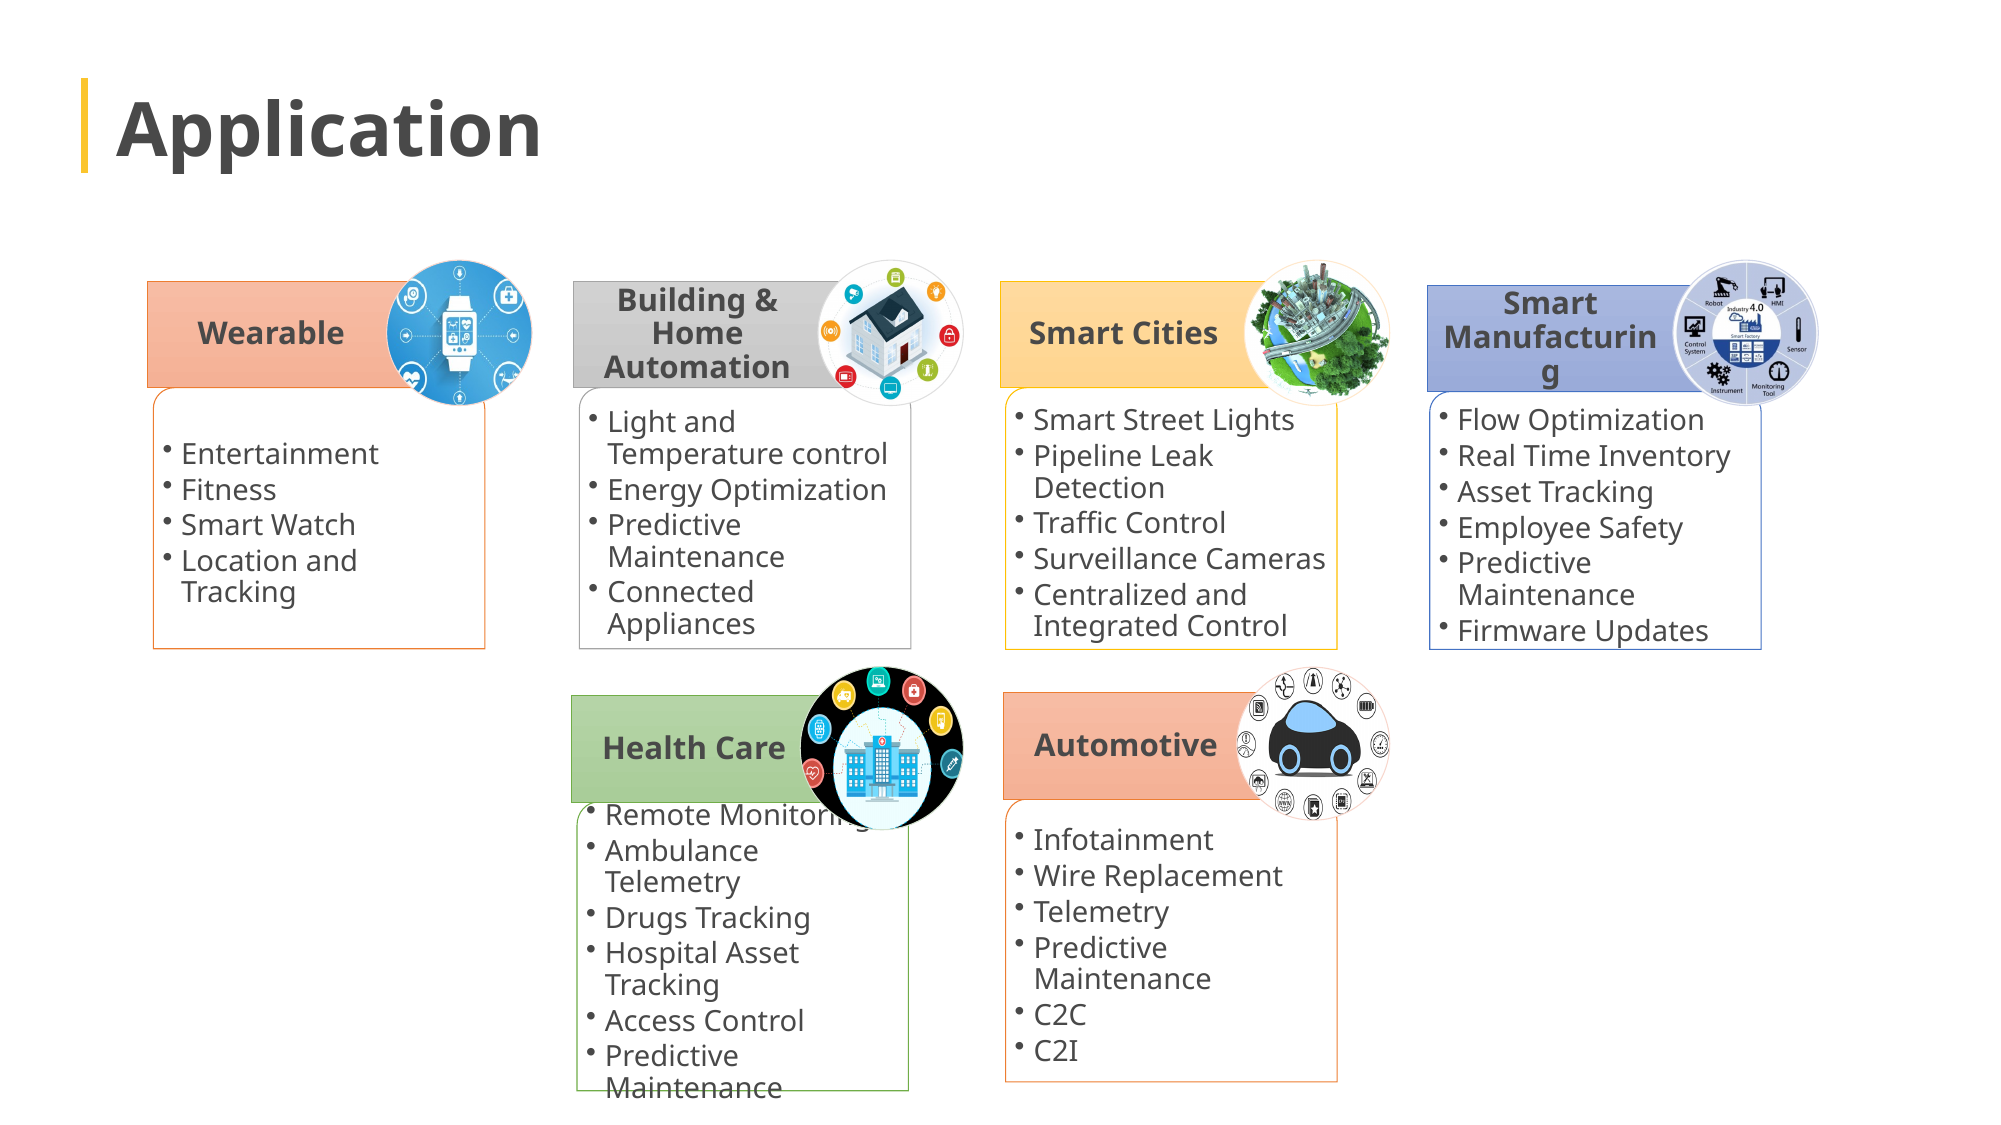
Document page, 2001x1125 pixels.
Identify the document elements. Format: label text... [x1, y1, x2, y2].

text_box Entertainment Fitness Smart Watch Location and Tracking [152, 388, 486, 650]
text_box [1243, 259, 1391, 407]
text_box Building & Home Automation [573, 281, 841, 388]
text_box Wearable [147, 281, 410, 388]
text_box [799, 666, 964, 831]
text_box Light and Temperature control Energy Optimization Predictive Maintenance Connected Appliances [578, 388, 912, 650]
text_box Smart Street Lights Pipeline Leak Detection Traffic Control Surveillance Cameras Centralized and Integrated Control [1005, 388, 1338, 650]
text_box [1672, 259, 1819, 407]
text_box Application [101, 74, 559, 180]
text_box Remote Monitoring Ambulance Telemetry Drugs Tracking Hospital Asset Tracking Access Control Predictive Maintenance [576, 803, 909, 1092]
text_box [386, 259, 533, 407]
text_box [817, 259, 964, 407]
text_box Infotainment Wire Replacement Telemetry Predictive Maintenance C2C C2I [1005, 800, 1338, 1083]
text_box [1236, 666, 1391, 821]
text_box Flow Optimization Real Time Inventory Asset Tracking Employee Safety Predictive Maintenance Firmware Updates [1429, 392, 1762, 650]
text_box Smart Manufacturing [1427, 285, 1701, 392]
text_box Health Care [571, 695, 819, 803]
text_box Automotive [1003, 692, 1259, 800]
text_box Smart Cities [1000, 281, 1267, 388]
